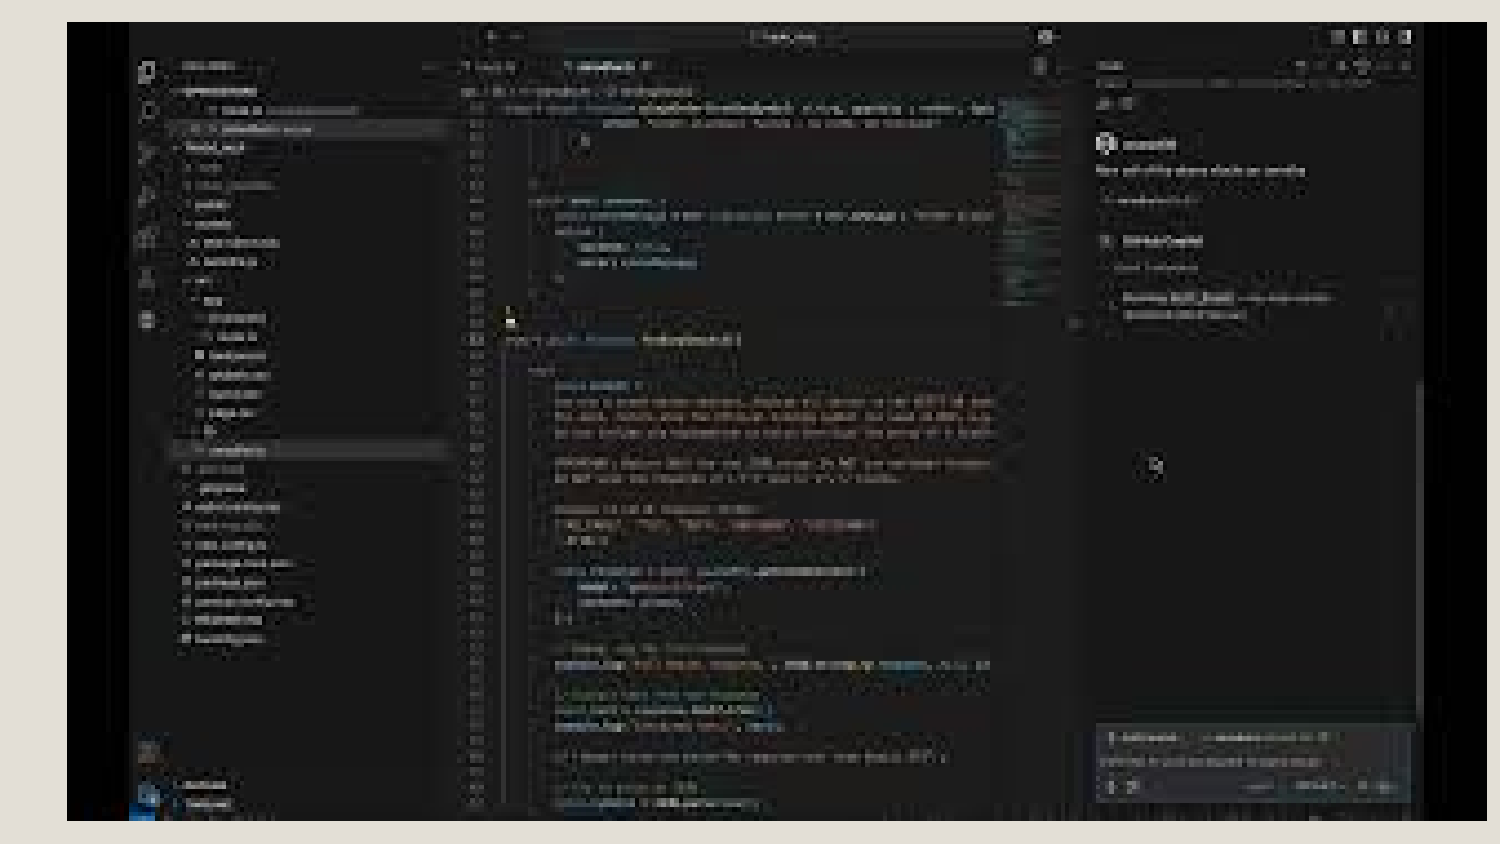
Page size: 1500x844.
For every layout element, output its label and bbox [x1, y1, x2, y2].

picture [67, 22, 1487, 822]
